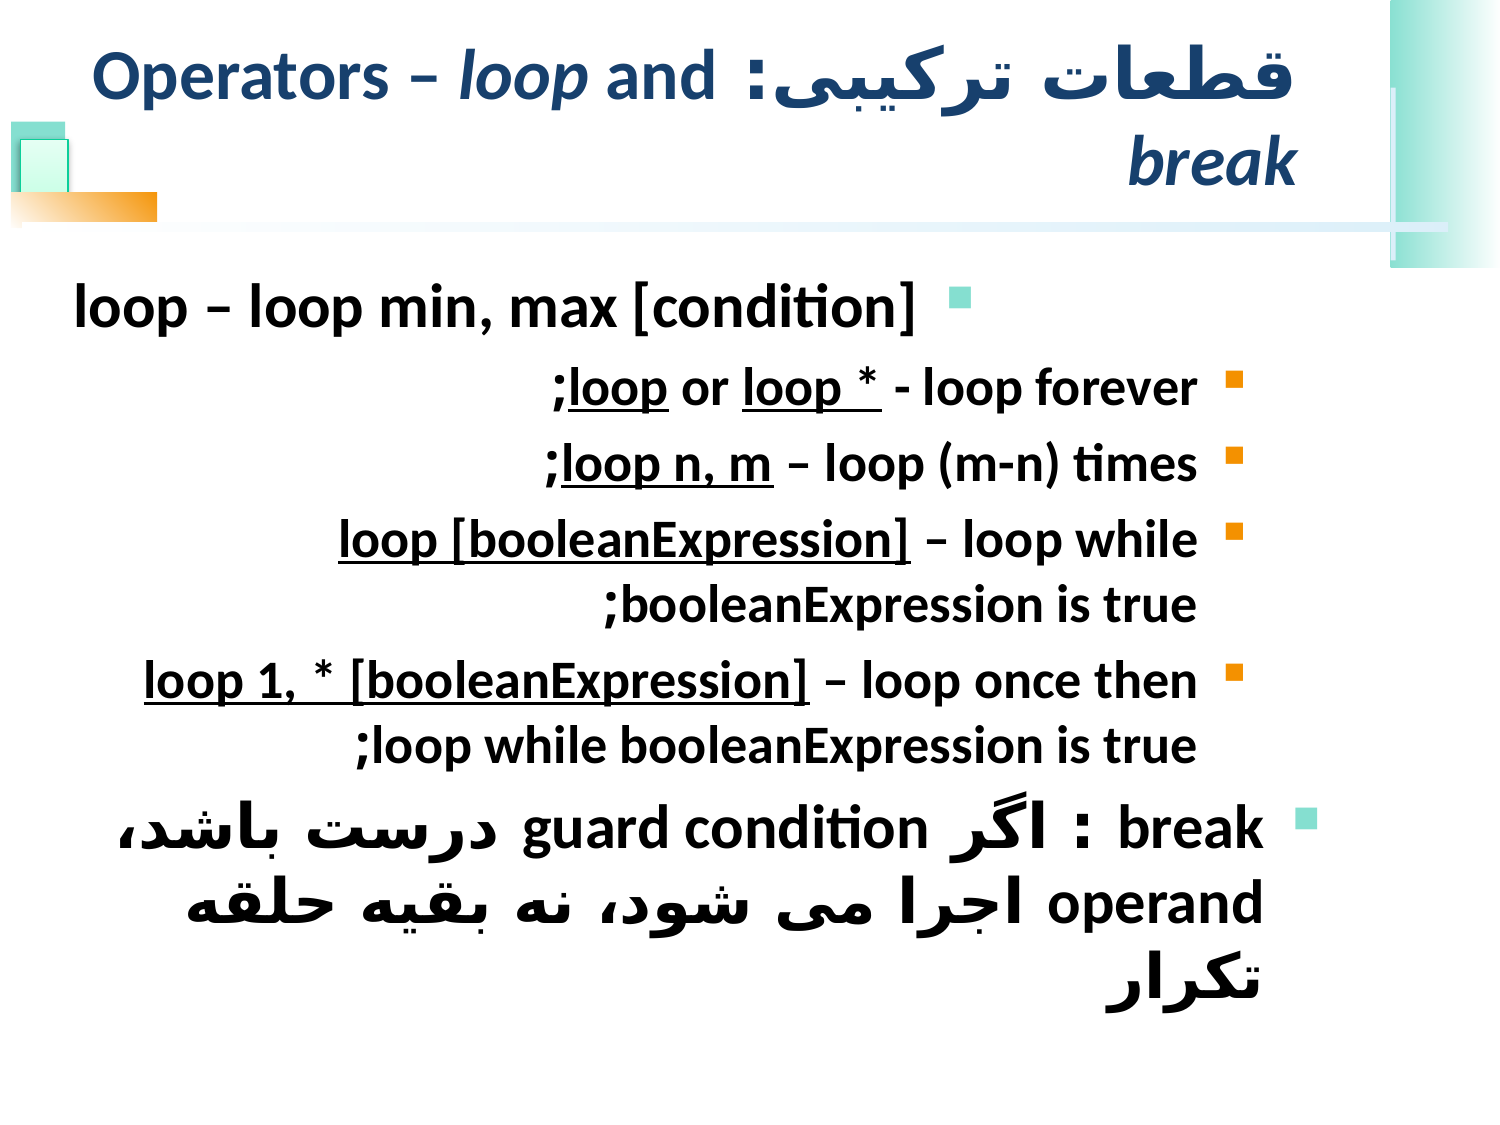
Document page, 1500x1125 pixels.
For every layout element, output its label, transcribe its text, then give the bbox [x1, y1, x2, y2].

list loop – loop min, max [condition] loop or loop * - loop forever; loop n, m – loop (m-n) times; loop [booleanExpression] – loop while booleanExpression is true; loop 1, * [booleanExpression] – loop once then loop while booleanExpression is true; break : اگر guard condition درست باشد، operand اجرا می شود، نه بقیه حلقه تکرار [58, 257, 1337, 1044]
title قطعات ترکیبی: Operators – loop and break [46, 19, 1313, 208]
